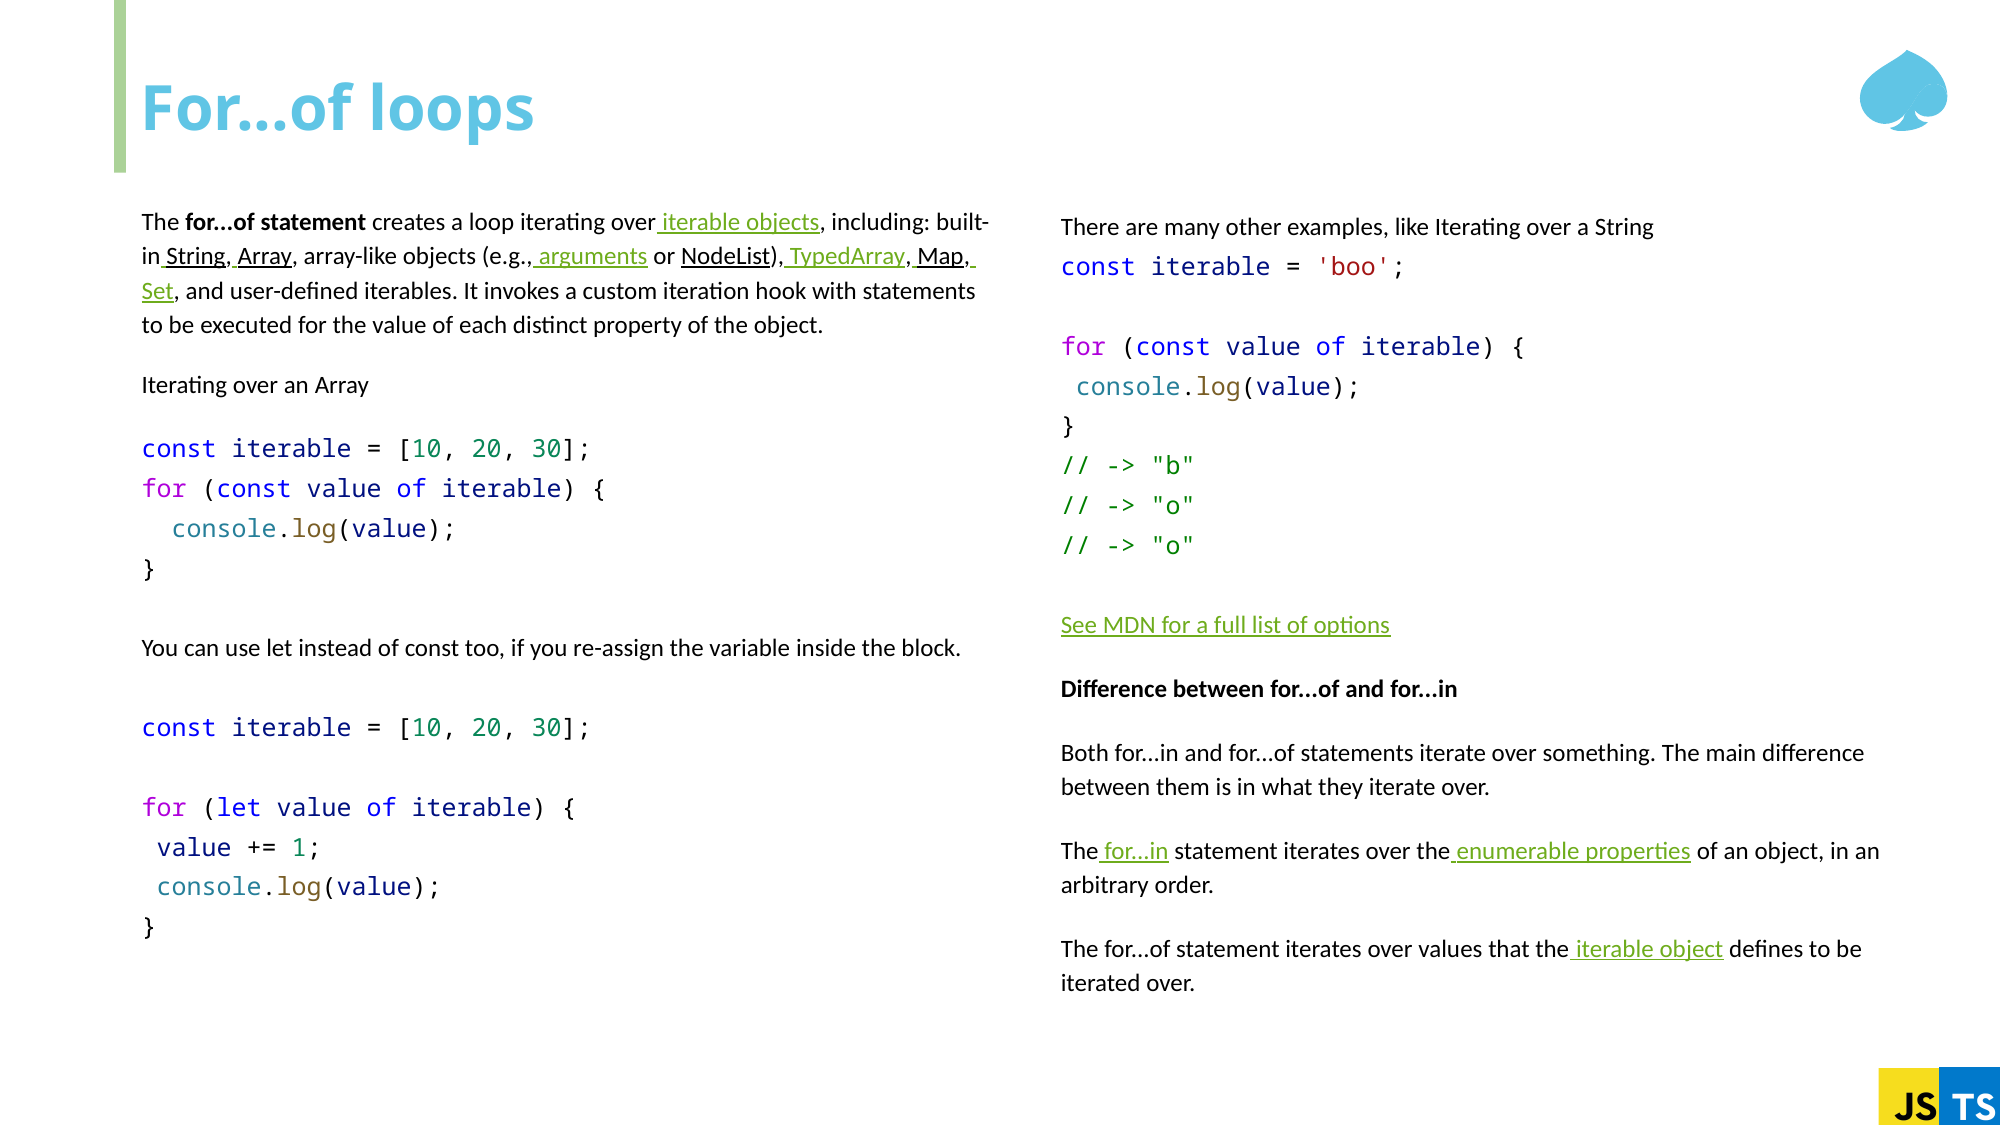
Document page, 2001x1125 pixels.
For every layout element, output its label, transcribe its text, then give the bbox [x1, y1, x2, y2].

title For...of loops [140, 60, 977, 143]
list There are many other examples, like Iterating over a String const iterable = 'boo'; for (const value of iterable) { console.log(value); } // -> "b" // -> "o" // -> "o" See MDN for a full list of options Difference between for...of and for...in Both for...in and for...of statements iterate over something. The main difference between them is in what they iterate over. The for...in statement iterates over the enumerable properties of an object, in an arbitrary order. The for...of statement iterates over values that the iterable object defines to be iterated over. [1060, 200, 1920, 1050]
picture [1878, 1067, 2000, 1125]
list The for...of statement creates a loop iterating over iterable objects, including: built-in String, Array, array-like objects (e.g., arguments or NodeList), TypedArray, Map, Set, and user-defined iterables. It invokes a custom iteration hook with statements to be executed for the value of each distinct property of the object. Iterating over an Array const iterable = [10, 20, 30]; for (const value of iterable) { console.log(value); } You can use let instead of const too, if you re-assign the variable inside the block. const iterable = [10, 20, 30]; for (let value of iterable) { value += 1; console.log(value); } [141, 200, 1000, 1035]
